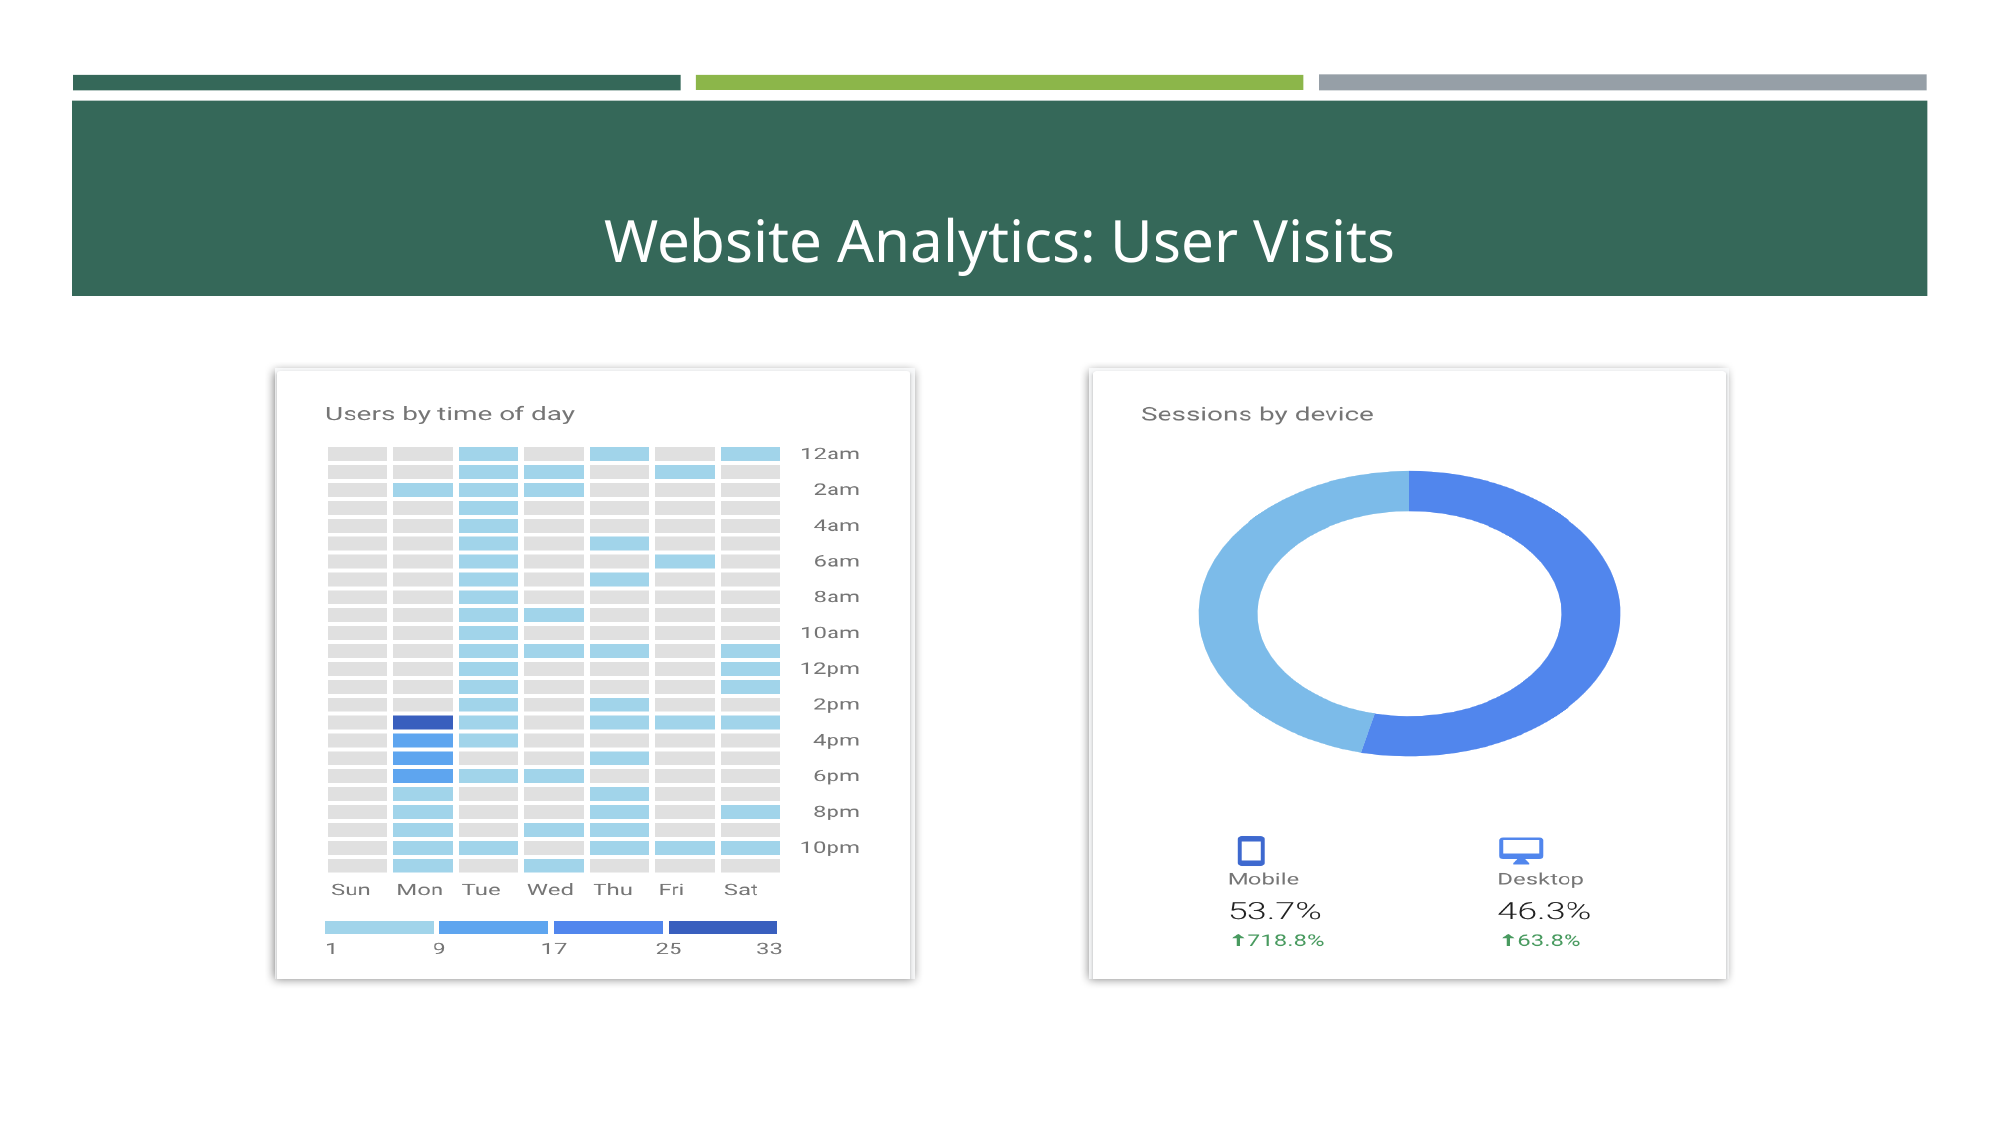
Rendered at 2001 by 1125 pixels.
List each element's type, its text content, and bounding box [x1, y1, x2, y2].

picture [1089, 368, 1730, 980]
picture [274, 368, 915, 980]
title Website Analytics: User Visits [95, 115, 1905, 282]
